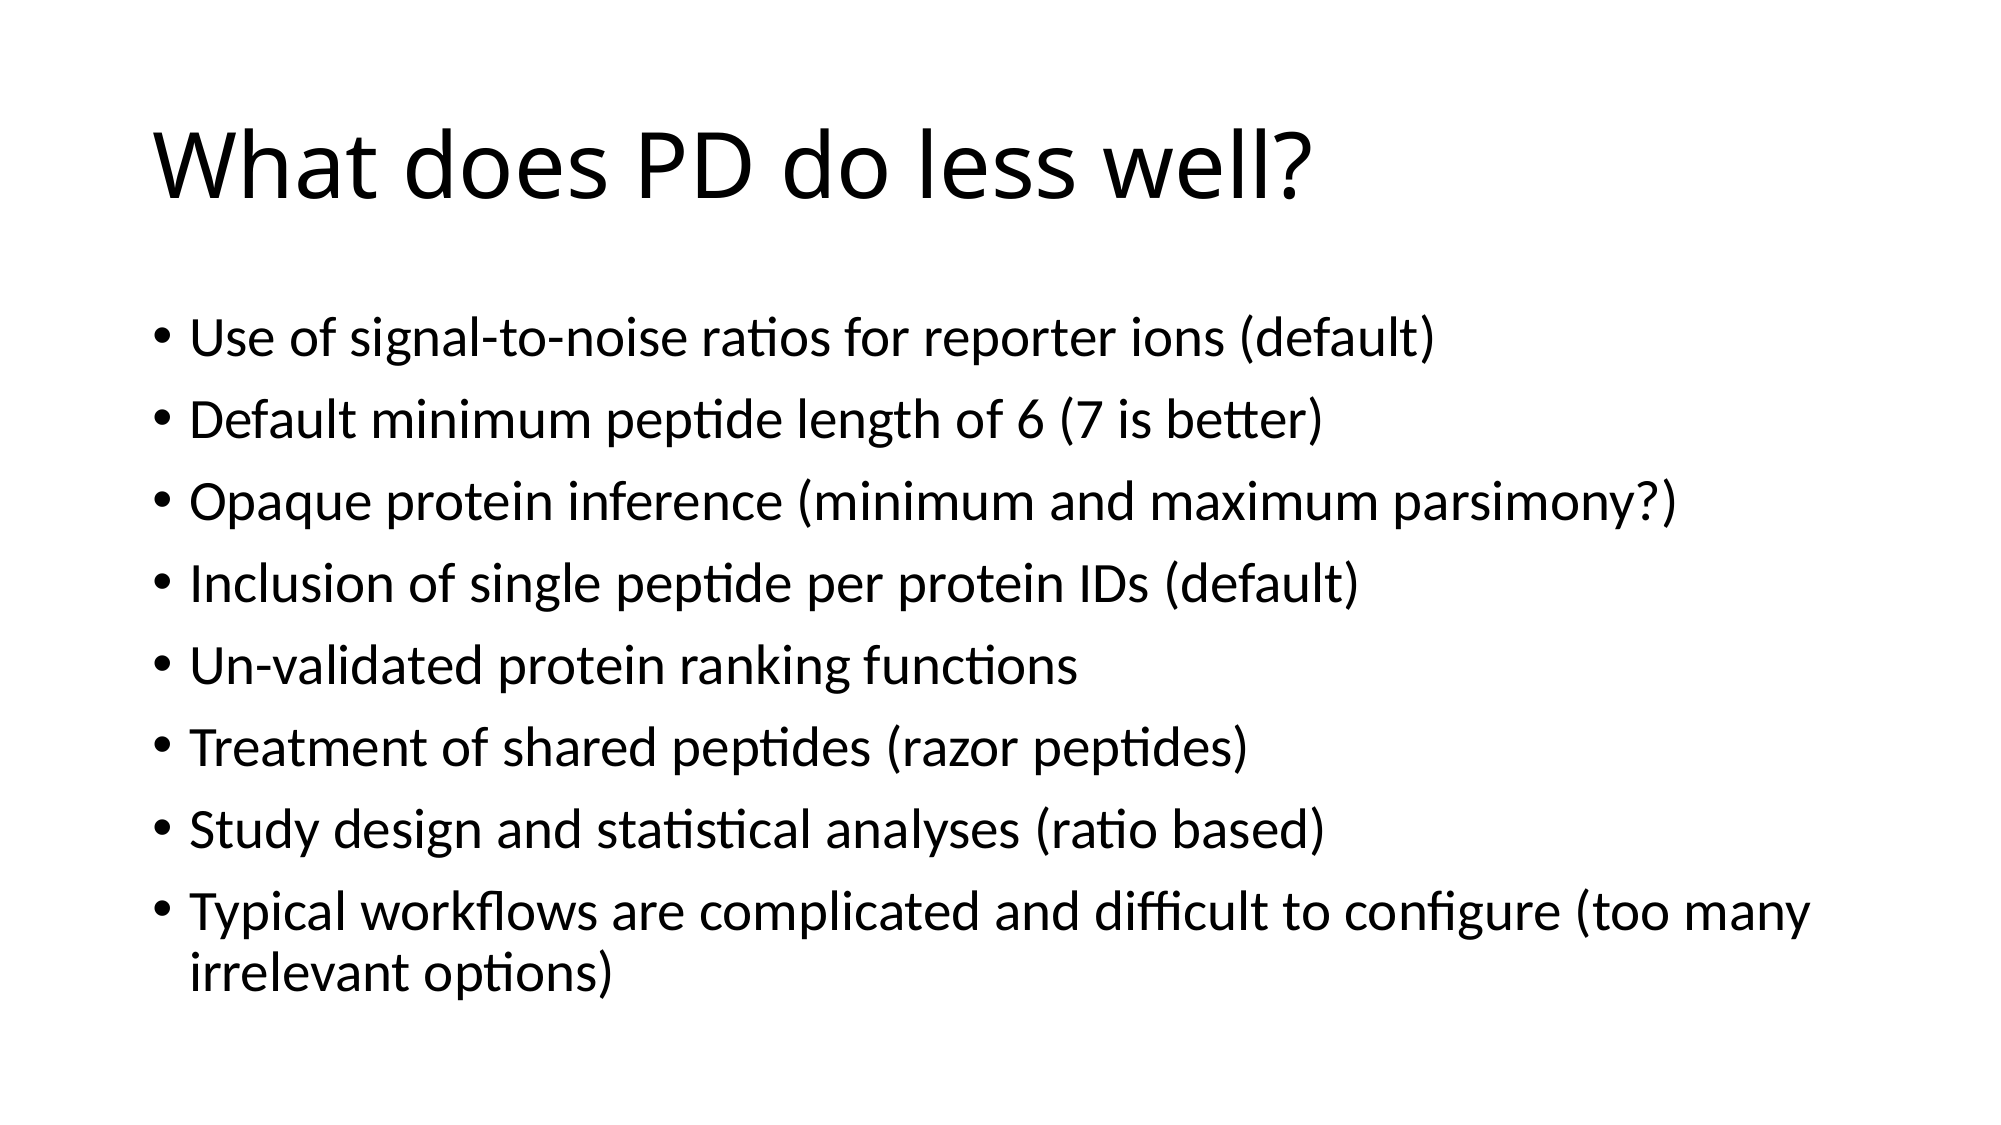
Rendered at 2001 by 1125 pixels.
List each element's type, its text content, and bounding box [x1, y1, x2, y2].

list Use of signal-to-noise ratios for reporter ions (default) Default minimum peptide length of 6 (7 is better) Opaque protein inference (minimum and maximum parsimony?) Inclusion of single peptide per protein IDs (default) Un-validated protein ranking functions Treatment of shared peptides (razor peptides) Study design and statistical analyses (ratio based) Typical workflows are complicated and difficult to configure (too many irrelevant options) [137, 299, 1863, 1014]
title What does PD do less well? [137, 59, 1863, 278]
